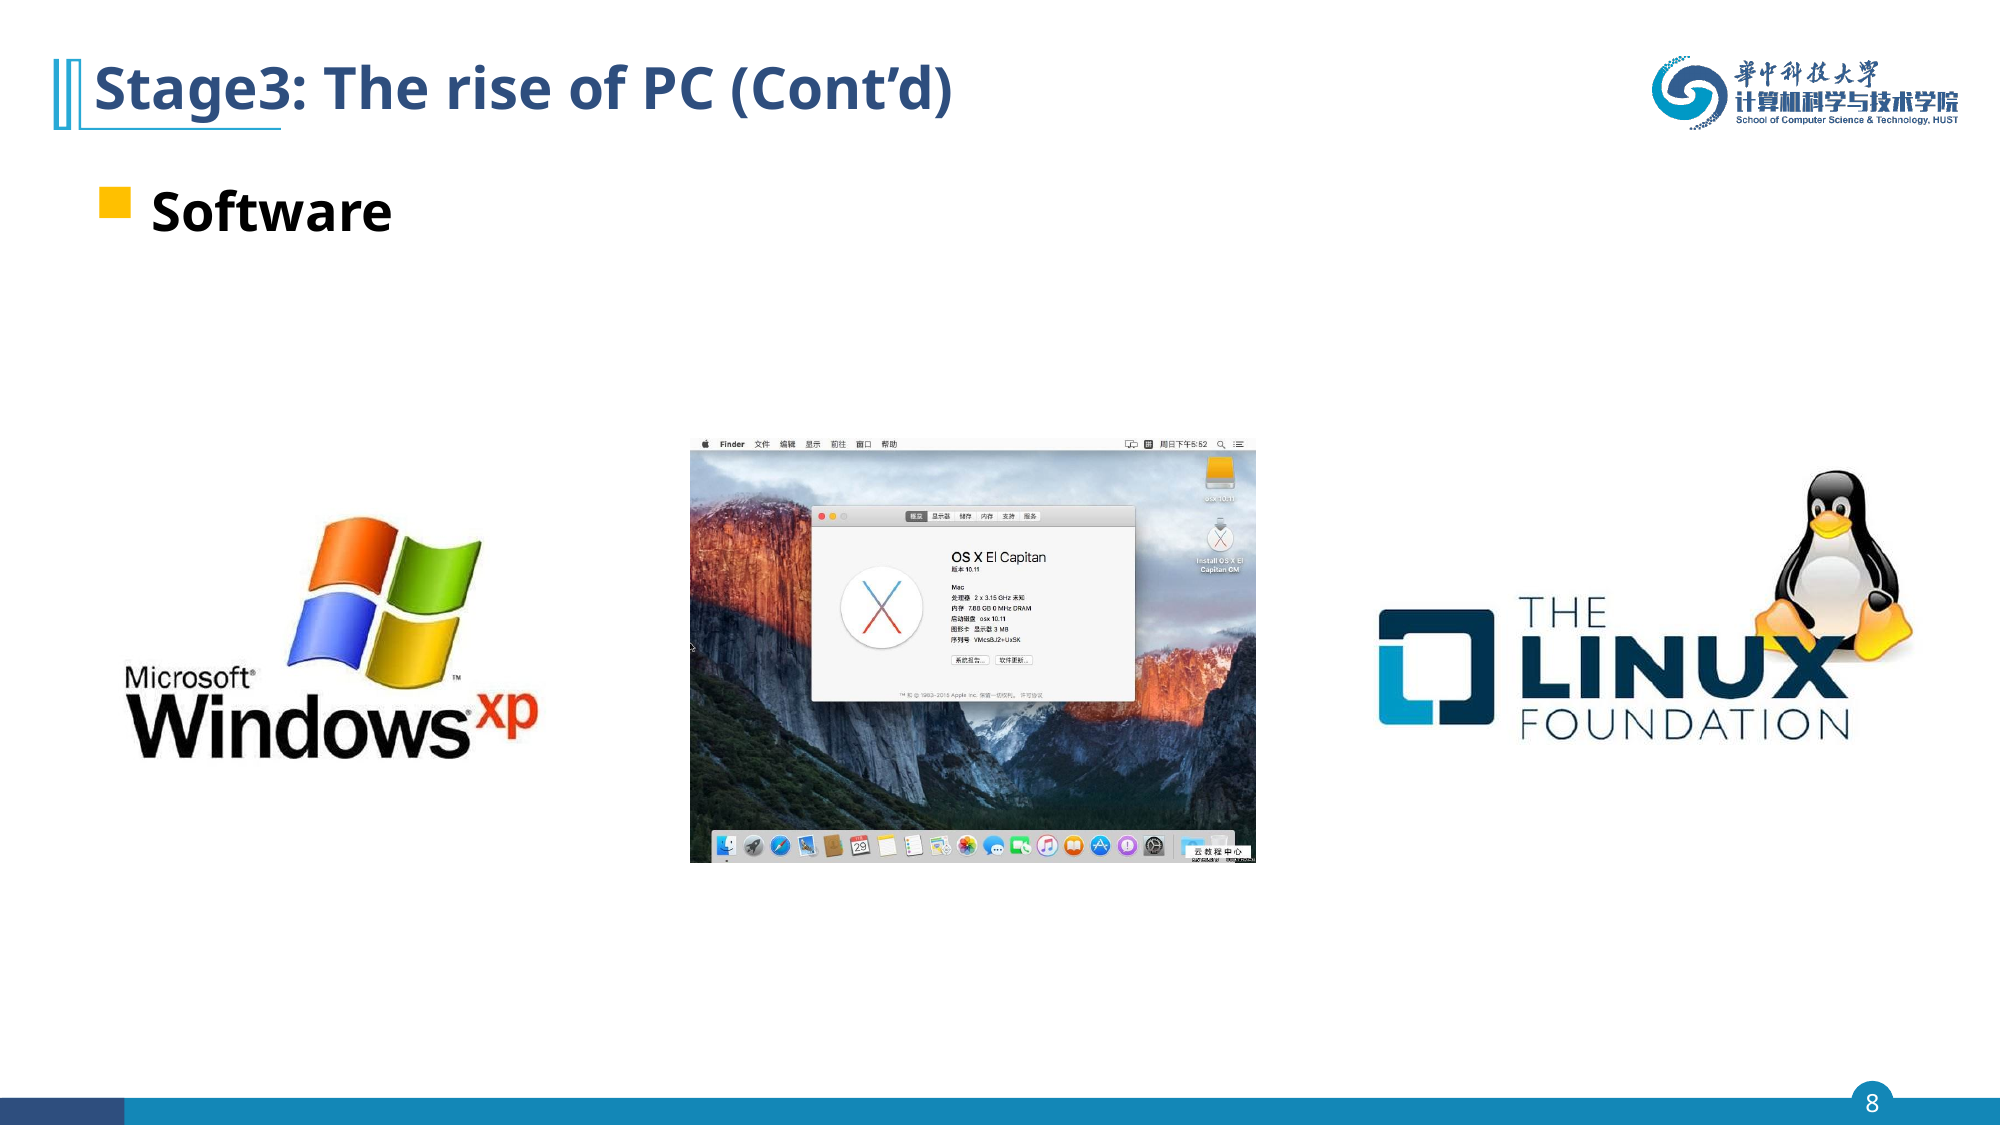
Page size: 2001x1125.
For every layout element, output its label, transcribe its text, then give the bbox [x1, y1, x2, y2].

title Stage3: The rise of PC (Cont’d) [80, 51, 1653, 137]
picture [1327, 458, 1930, 826]
list Software [80, 137, 1933, 1098]
picture [1653, 56, 1678, 79]
picture [1653, 56, 1958, 130]
picture [690, 438, 1257, 863]
picture [55, 438, 644, 815]
